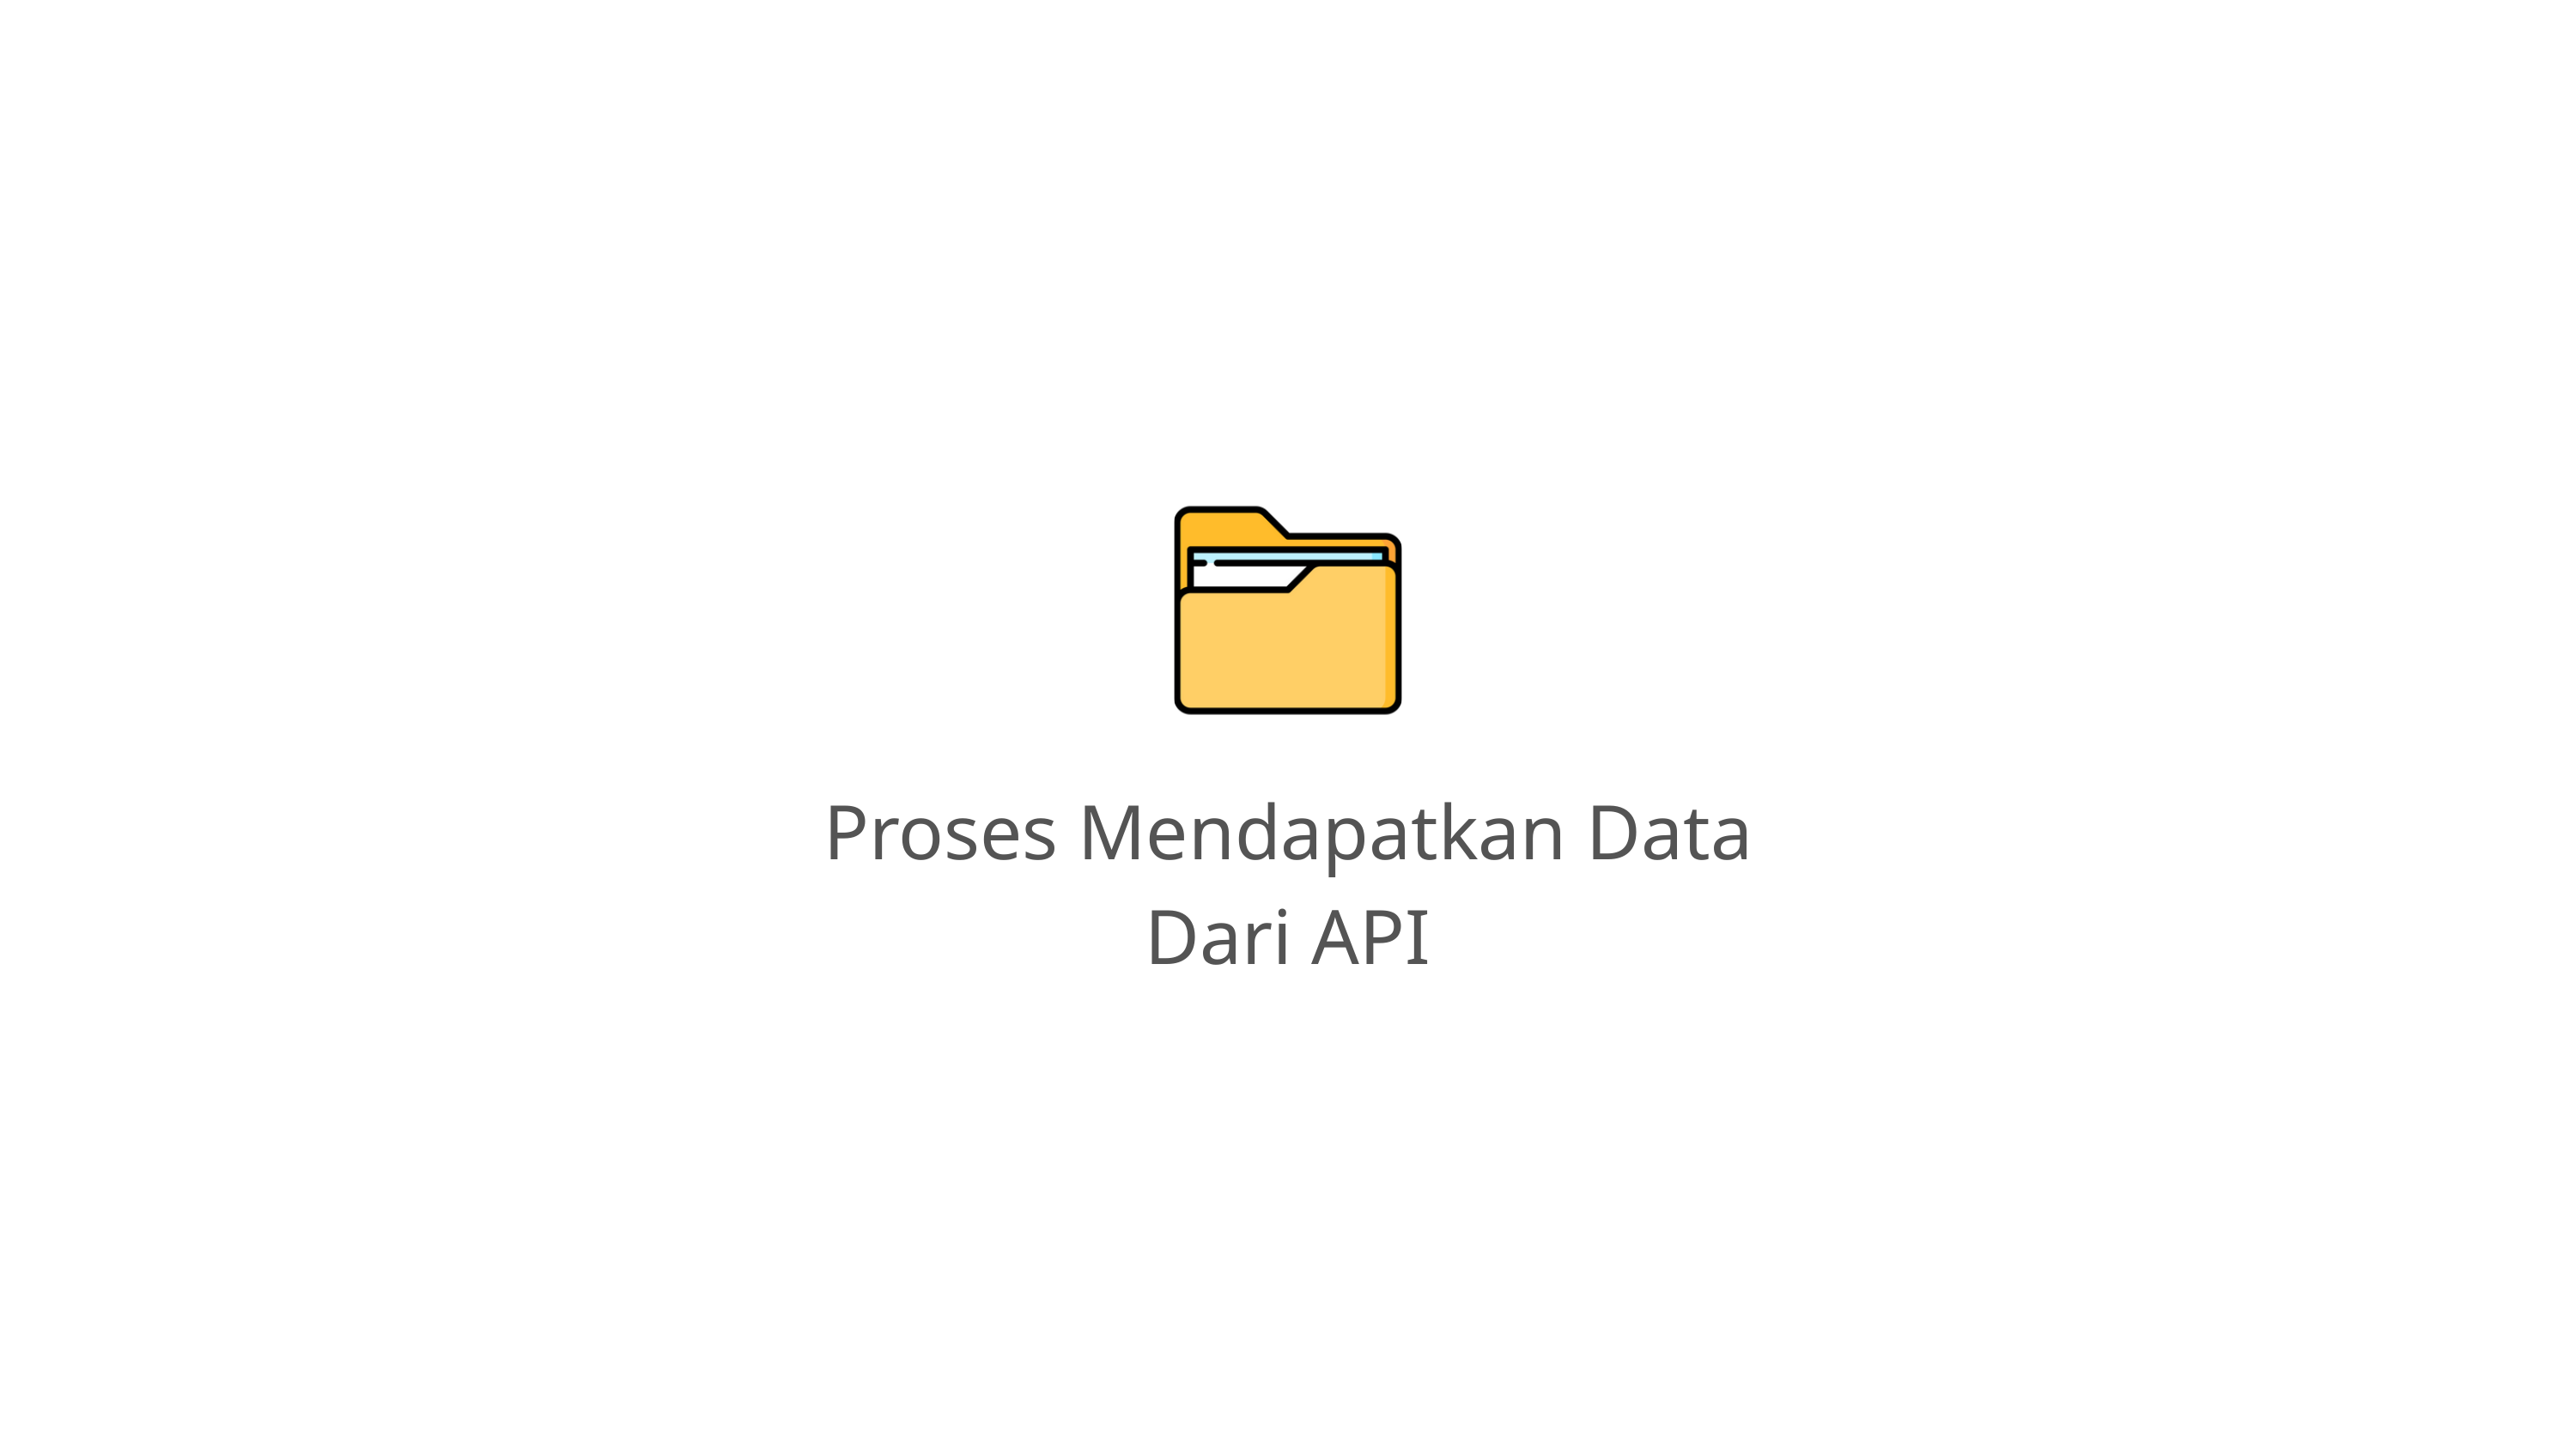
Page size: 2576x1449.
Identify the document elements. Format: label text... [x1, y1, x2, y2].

text_box [1174, 496, 1402, 724]
text_box Proses Mendapatkan Data Dari API [760, 769, 1816, 980]
